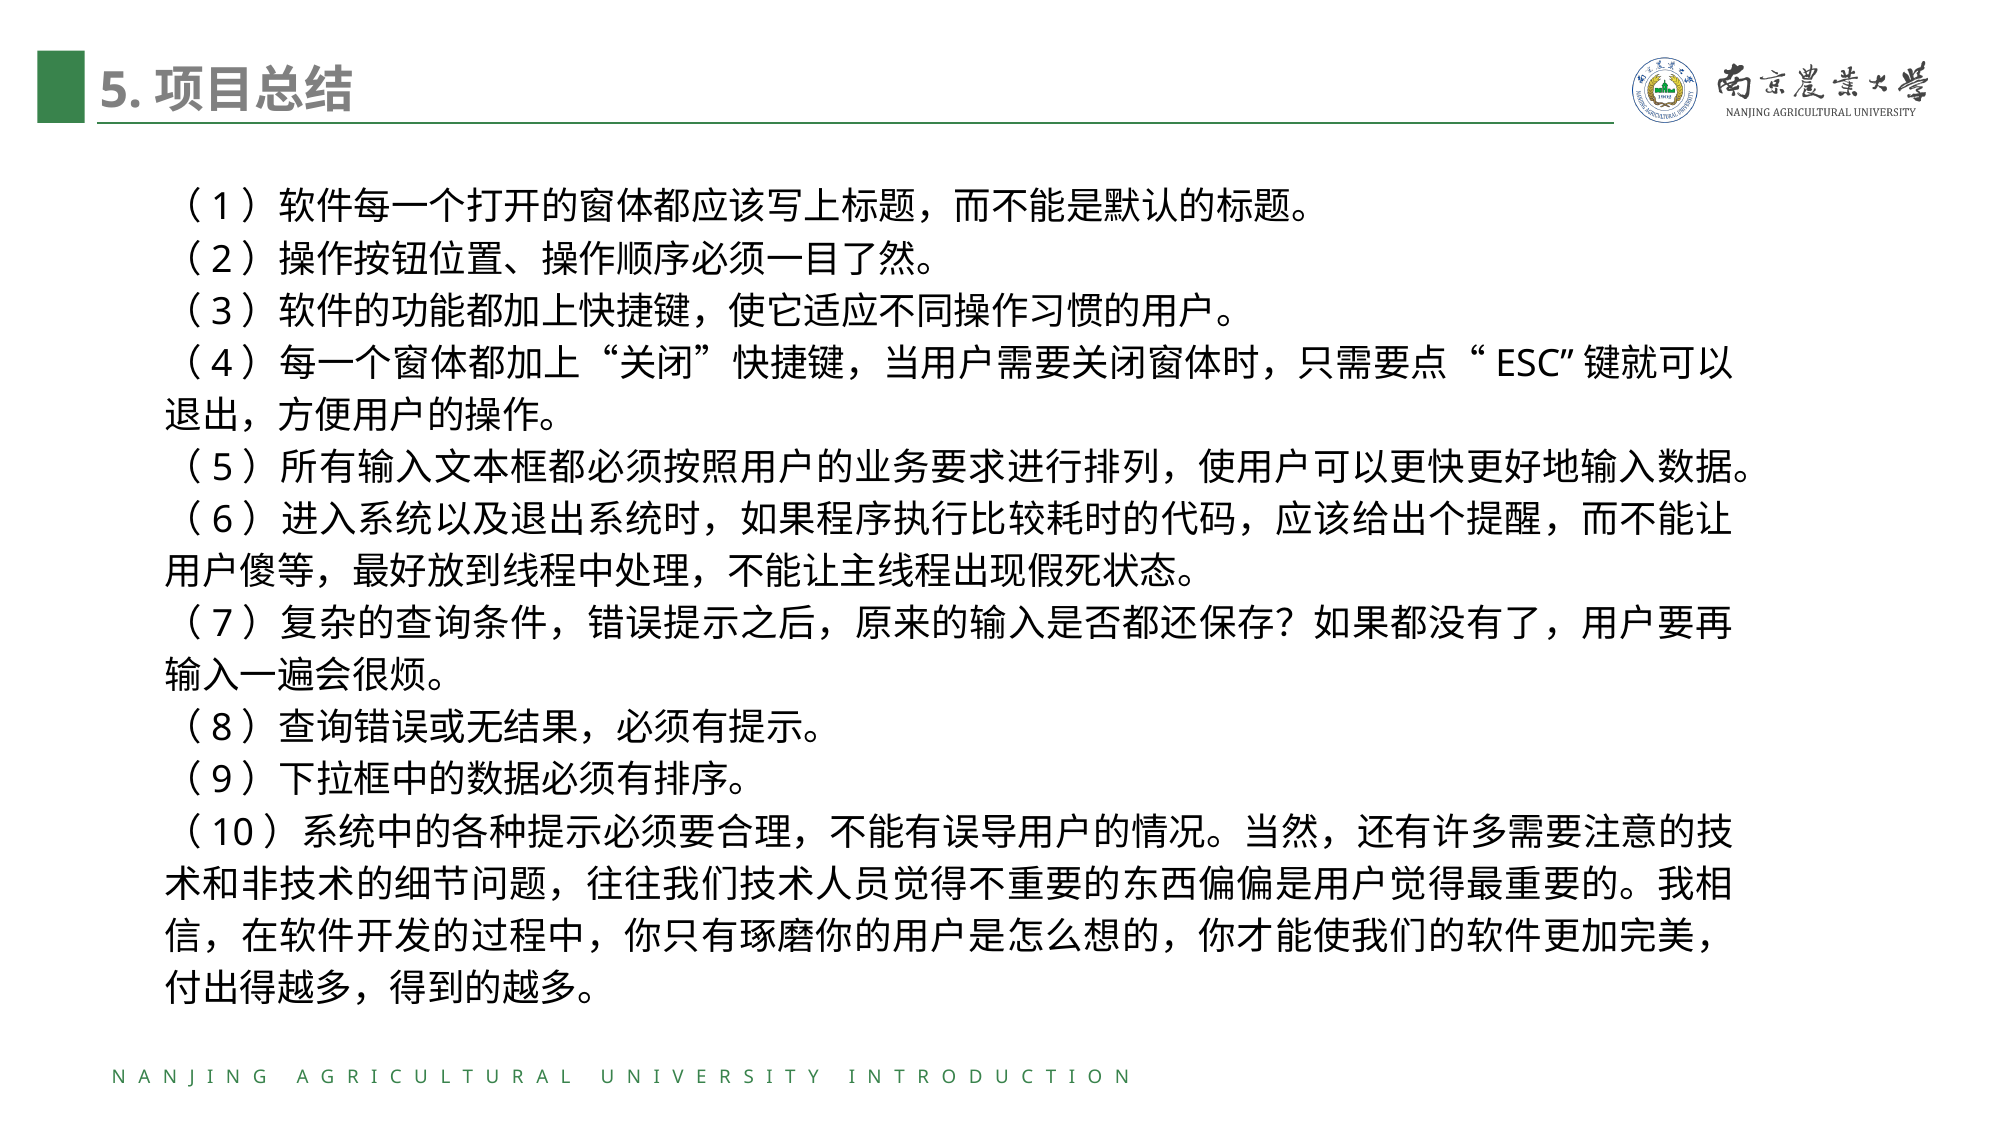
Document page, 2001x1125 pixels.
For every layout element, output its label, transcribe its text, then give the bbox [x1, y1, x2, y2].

text_box （1）软件每一个打开的窗体都应该写上标题，而不能是默认的标题。 （2）操作按钮位置、操作顺序必须一目了然。 （3）软件的功能都加上快捷键，使它适应不同操作习惯的用户。 （4）每一个窗体都加上“关闭”快捷键，当用户需要关闭窗体时，只需要点“ESC”键就可以退出，方便用户的操作。 （5）所有输入文本框都必须按照用户的业务要求进行排列，使用户可以更快更好地输入数据。 （6）进入系统以及退出系统时，如果程序执行比较耗时的代码，应该给出个提醒，而不能让用户傻等，最好放到线程中处理，不能让主线程出现假死状态。 （7）复杂的查询条件，错误提示之后，原来的输入是否都还保存？如果都没有了，用户要再输入一遍会很烦。 （8）查询错误或无结果，必须有提示。 （9）下拉框中的数据必须有排序。 （10）系统中的各种提示必须要合理，不能有误导用户的情况。当然，还有许多需要注意的技术和非技术的细节问题，往往我们技术人员觉得不重要的东西偏偏是用户觉得最重要的。我相信，在软件开发的过程中，你只有琢磨你的用户是怎么想的，你才能使我们的软件更加完美，付出得越多，得到的越多。 [149, 168, 1749, 1017]
picture [1632, 57, 1928, 123]
text_box [36, 50, 84, 124]
text_box 5.项目总结 [84, 50, 661, 125]
text_box NANJING AGRICULTURAL UNIVERSITY INTRODUCTION [96, 1056, 1903, 1095]
